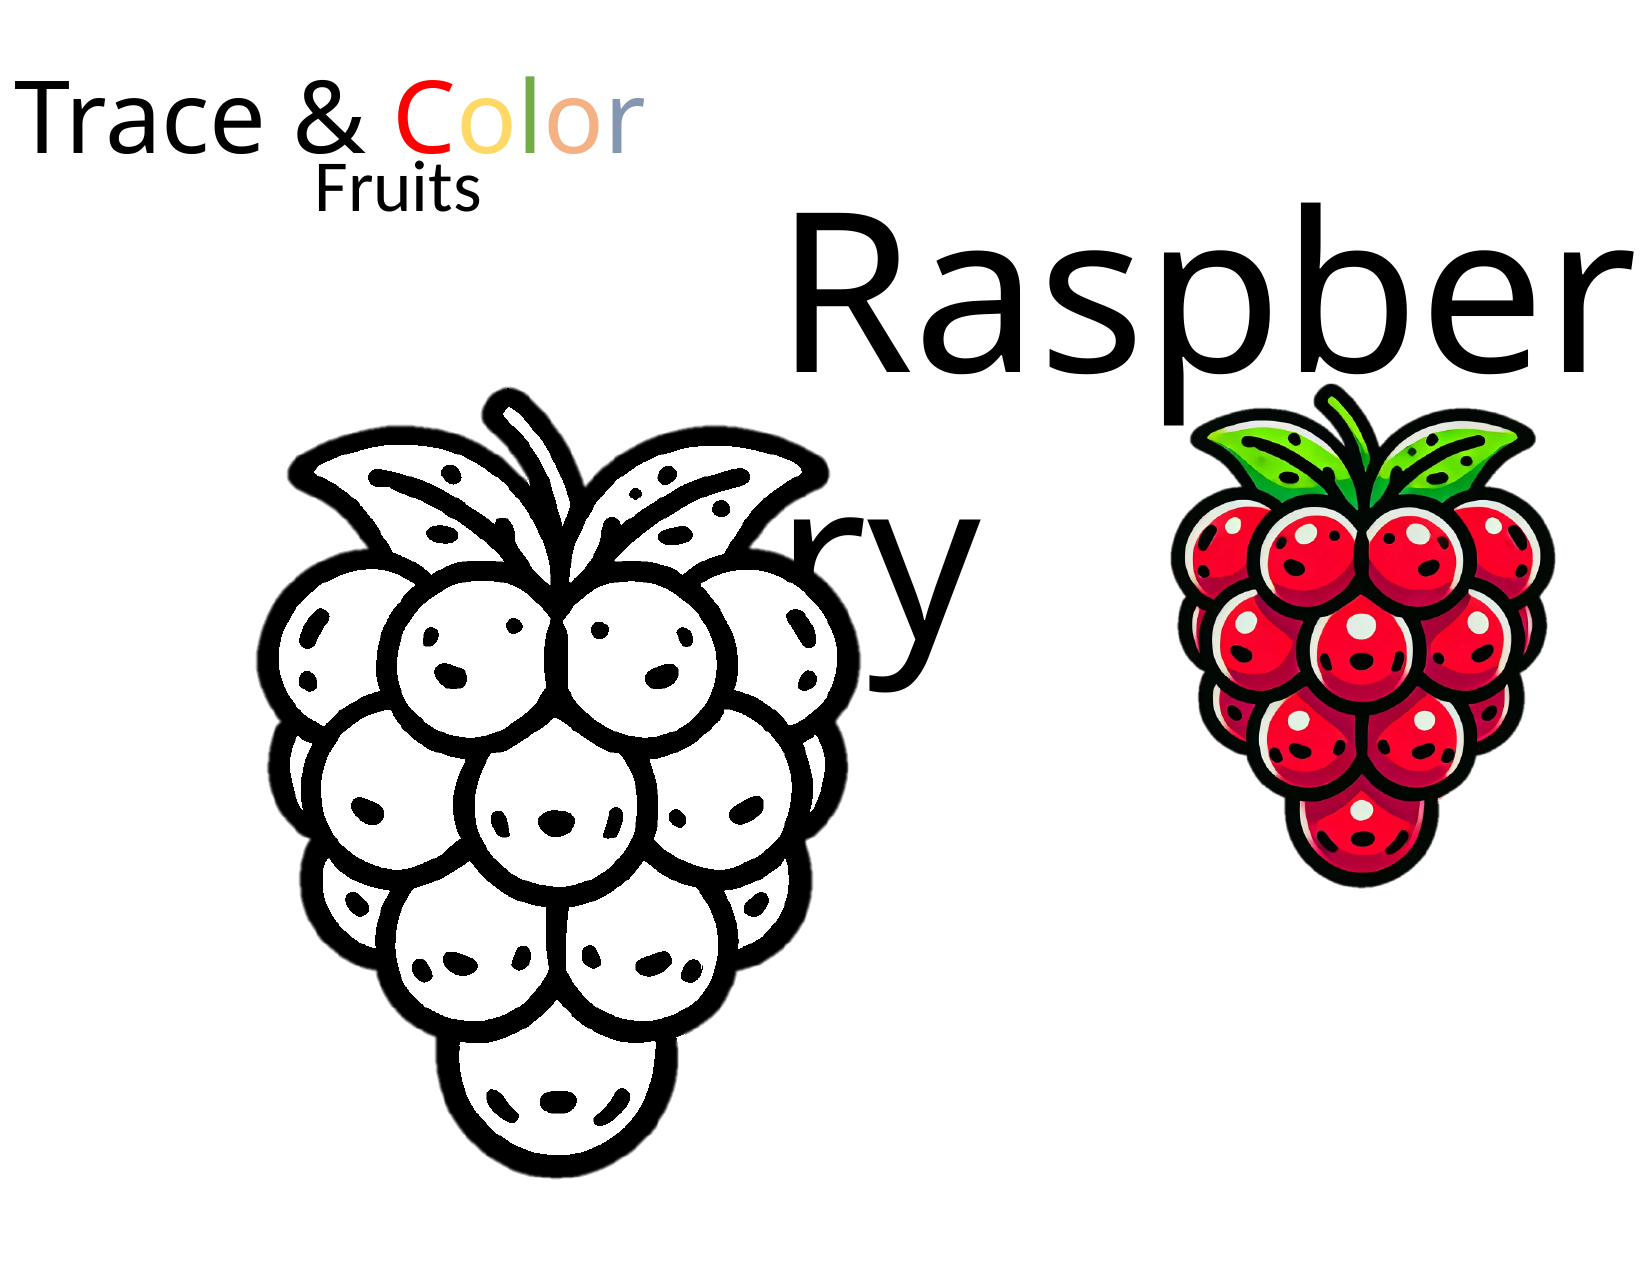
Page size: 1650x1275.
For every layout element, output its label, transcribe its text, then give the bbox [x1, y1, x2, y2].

text_box Trace & Color [0, 45, 827, 181]
text_box Fruits [14, 130, 783, 234]
text_box Raspberry [760, 142, 1650, 332]
picture [83, 306, 1650, 1275]
